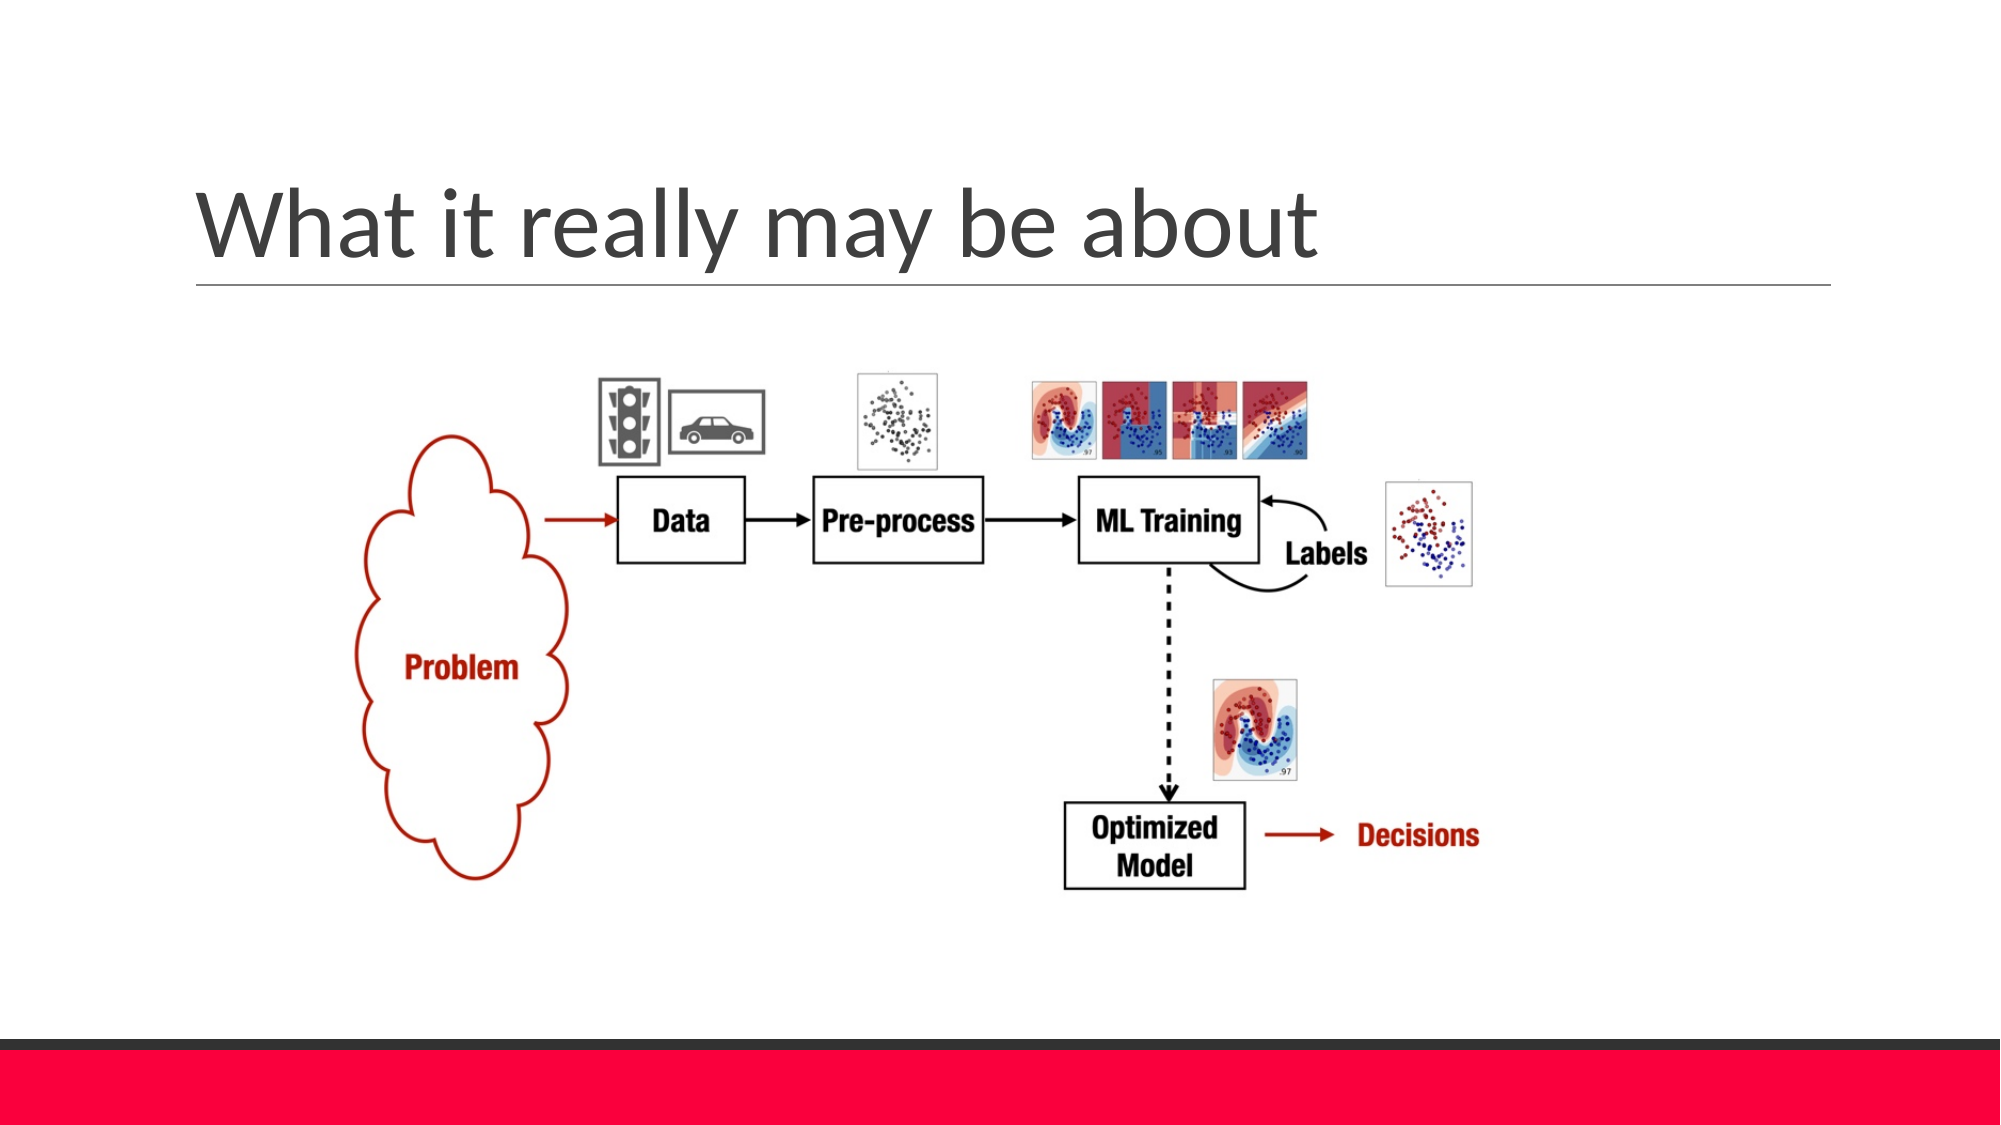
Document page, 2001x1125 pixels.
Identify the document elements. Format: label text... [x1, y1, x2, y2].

picture [349, 367, 1525, 1029]
title What it really may be about [180, 47, 1830, 285]
